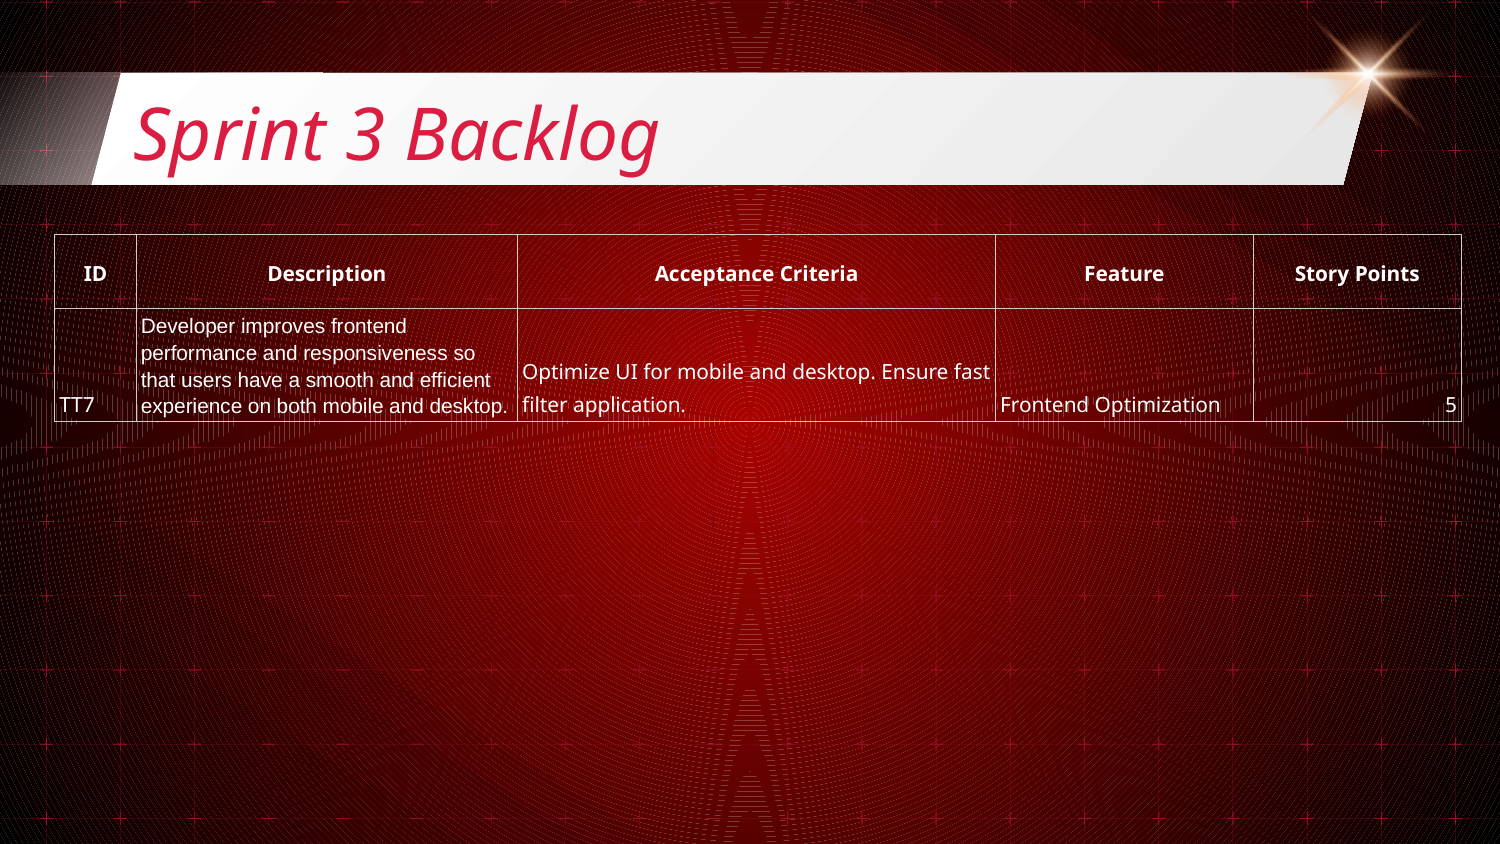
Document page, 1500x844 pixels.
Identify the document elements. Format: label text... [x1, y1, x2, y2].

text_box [0, 72, 1373, 185]
table_header Feature [996, 235, 1253, 308]
table_header ID [55, 235, 136, 308]
table_cell Developer improves frontend performance and responsiveness so that users have a smooth and efficient experience on both mobile and desktop. [137, 309, 517, 421]
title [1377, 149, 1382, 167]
table_header Description [137, 235, 517, 308]
table_cell 5 [1254, 309, 1461, 421]
table_cell Optimize UI for mobile and desktop. Ensure fast filter application. [518, 309, 995, 421]
picture [0, 0, 1500, 844]
table_cell TT7 [55, 309, 136, 421]
table_header Acceptance Criteria [518, 235, 995, 308]
table_cell Frontend Optimization [996, 309, 1253, 421]
table_header Story Points [1254, 235, 1461, 308]
